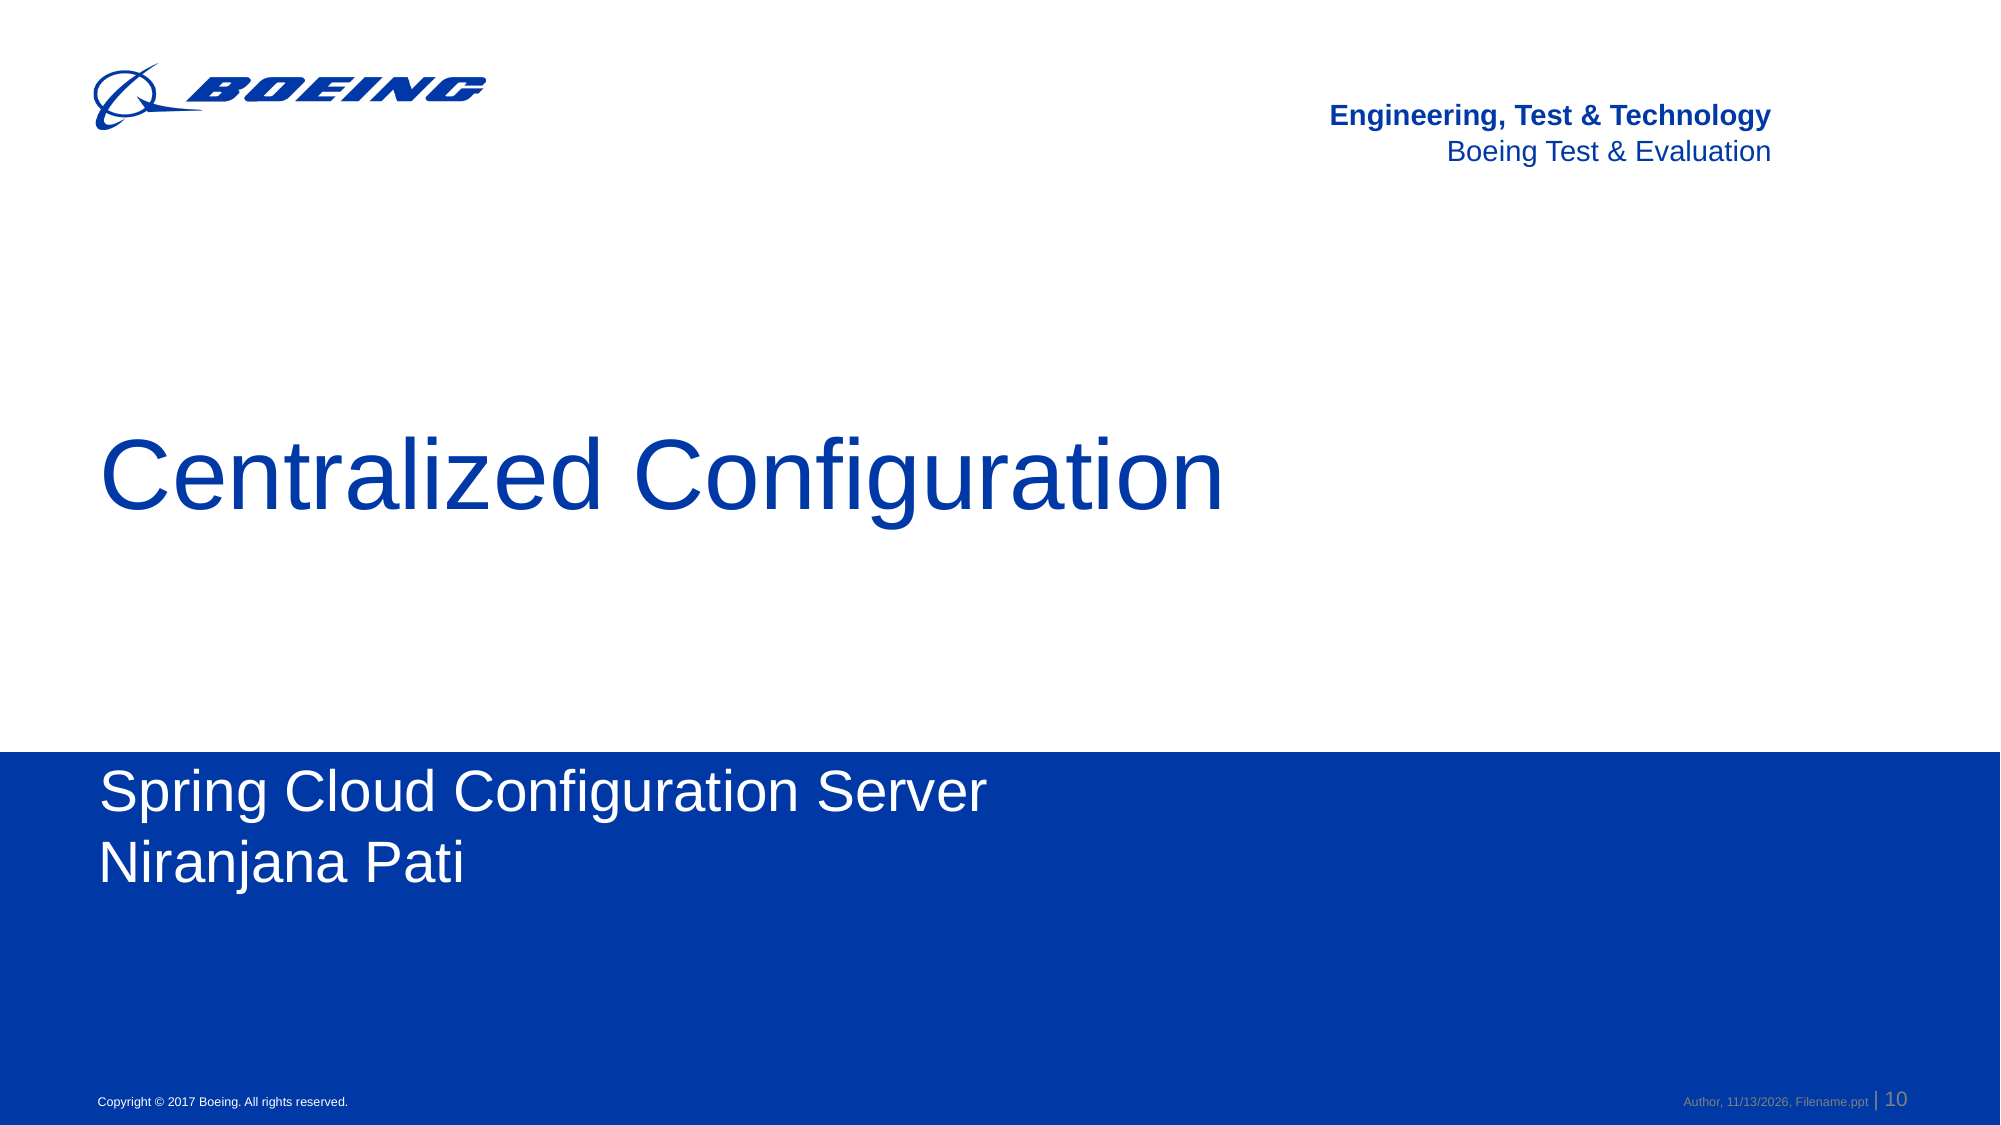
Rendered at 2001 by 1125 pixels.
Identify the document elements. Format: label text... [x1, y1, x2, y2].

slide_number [1518, 1071, 1910, 1113]
picture [87, 59, 490, 132]
subtitle Spring Cloud Configuration Server [99, 760, 1906, 825]
title Centralized Configuration [99, 414, 1801, 532]
text_box Niranjana Pati [98, 831, 1904, 895]
